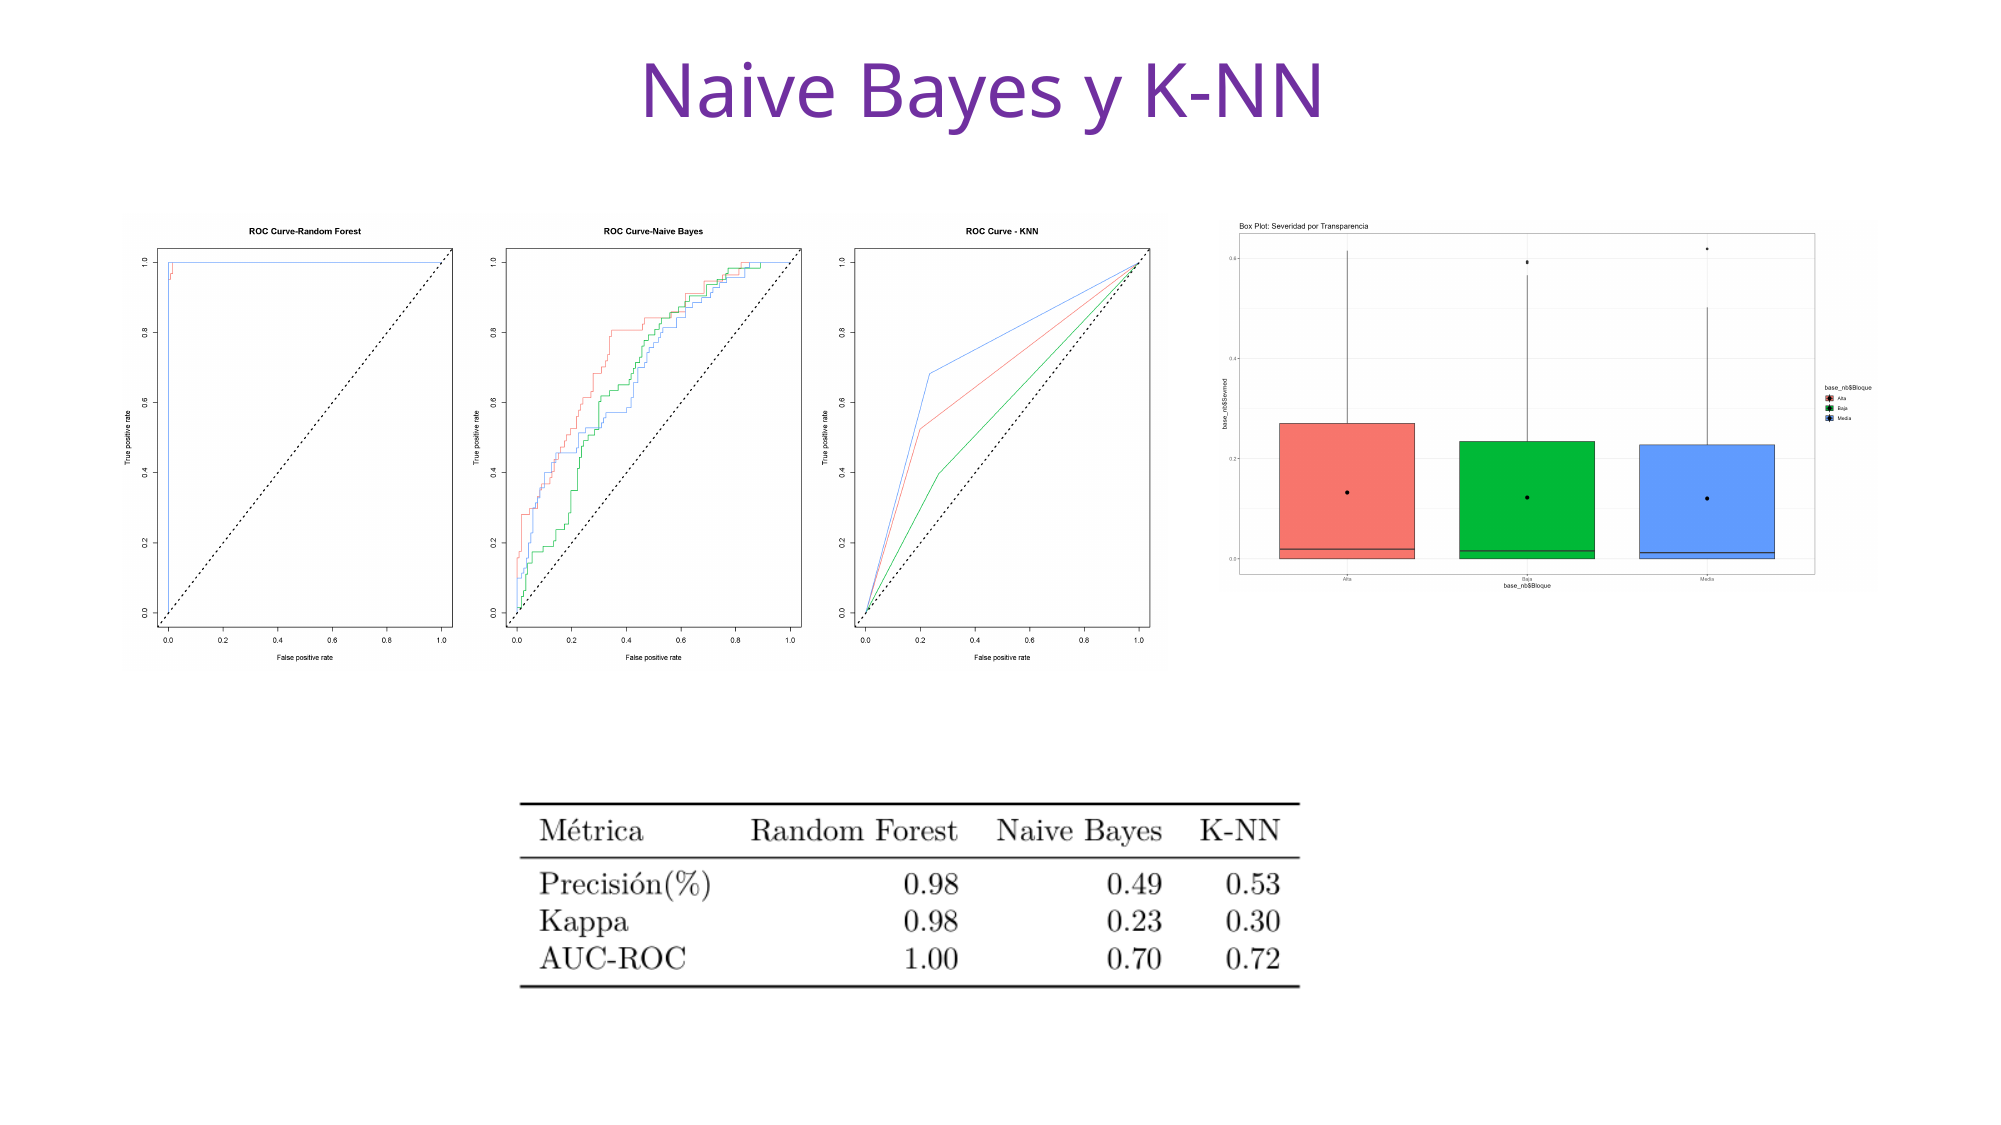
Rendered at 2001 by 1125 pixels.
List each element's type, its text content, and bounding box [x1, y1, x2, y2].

picture [327, 750, 1453, 1029]
picture [1219, 220, 1878, 592]
text_box Naive Bayes y K-NN [483, 35, 1484, 140]
picture [122, 213, 1168, 671]
